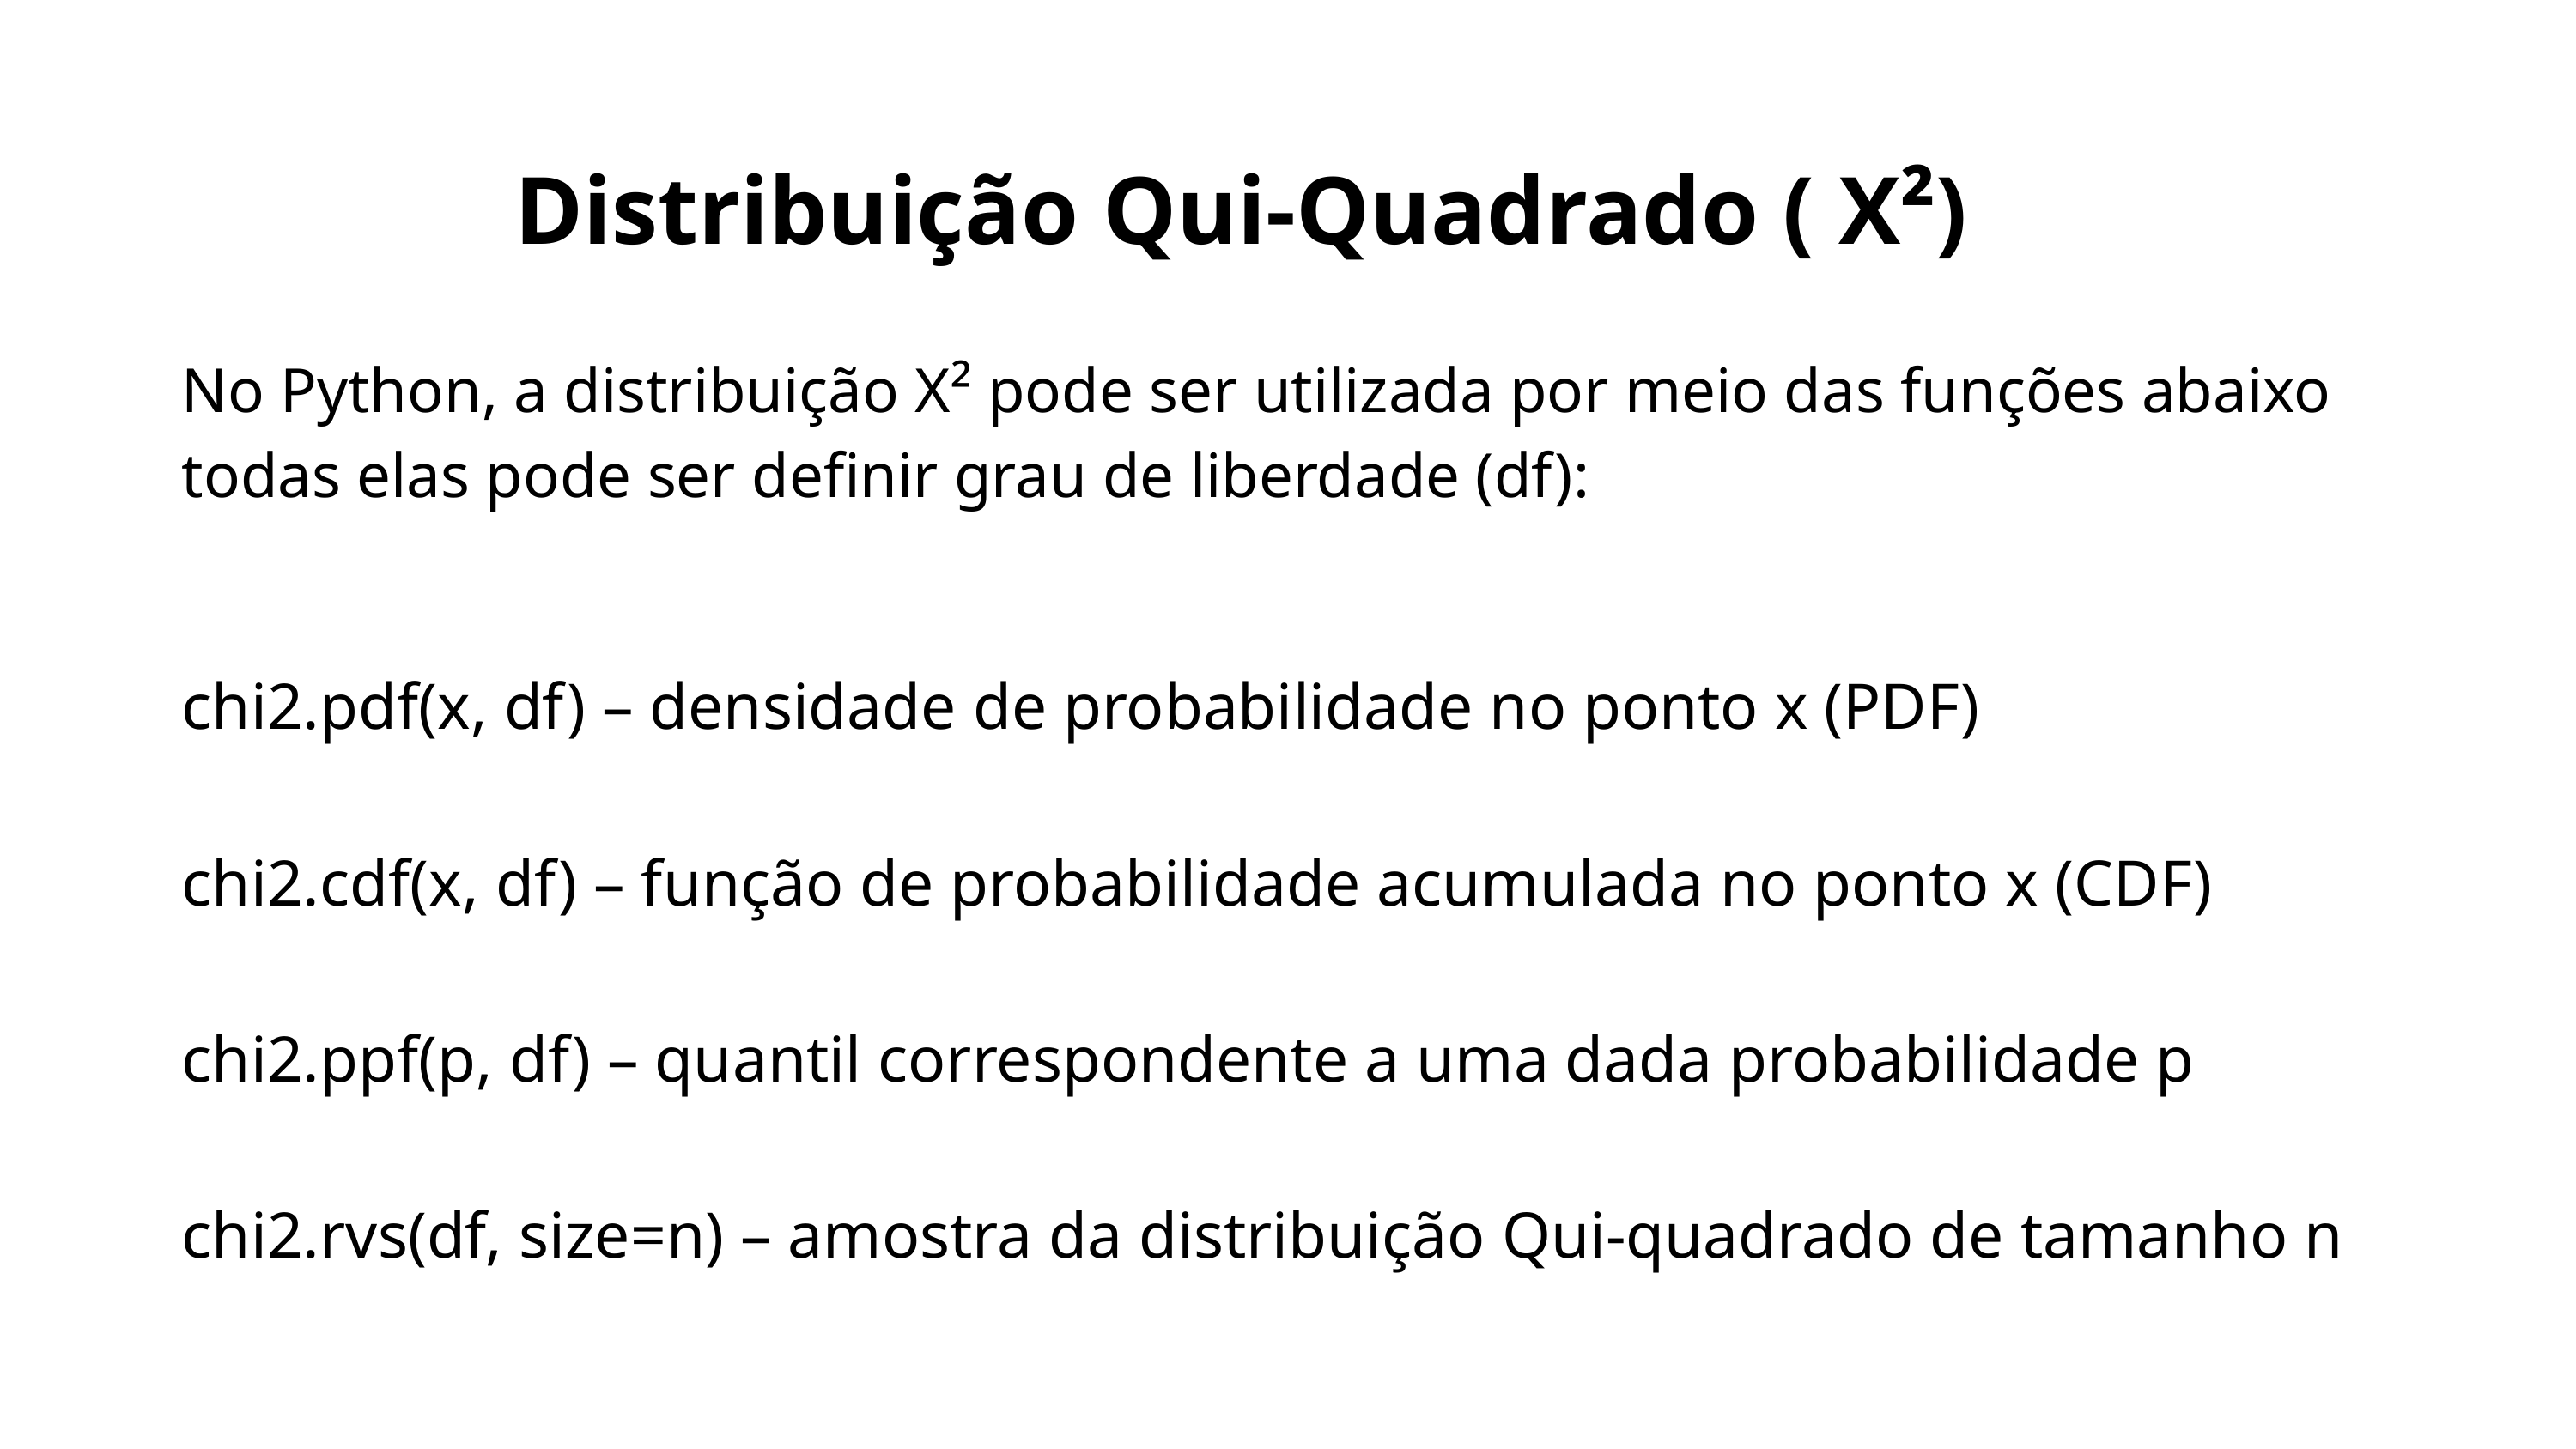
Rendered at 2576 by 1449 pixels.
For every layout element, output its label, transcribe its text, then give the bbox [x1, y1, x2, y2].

text_box Distribuição Qui-Quadrado ( X²) [472, 132, 2011, 264]
text_box chi2.pdf(x, df) – densidade de probabilidade no ponto x (PDF) chi2.cdf(x, df) – função de probabilidade acumulada no ponto x (CDF) chi2.ppf(p, df) – quantil correspondente a uma dada probabilidade p chi2.rvs(df, size=n) – amostra da distribuição Qui-quadrado de tamanho n [181, 653, 2395, 1359]
text_box No Python, a distribuição X² pode ser utilizada por meio das funções abaixo todas elas pode ser definir grau de liberdade (df): [181, 339, 2395, 510]
